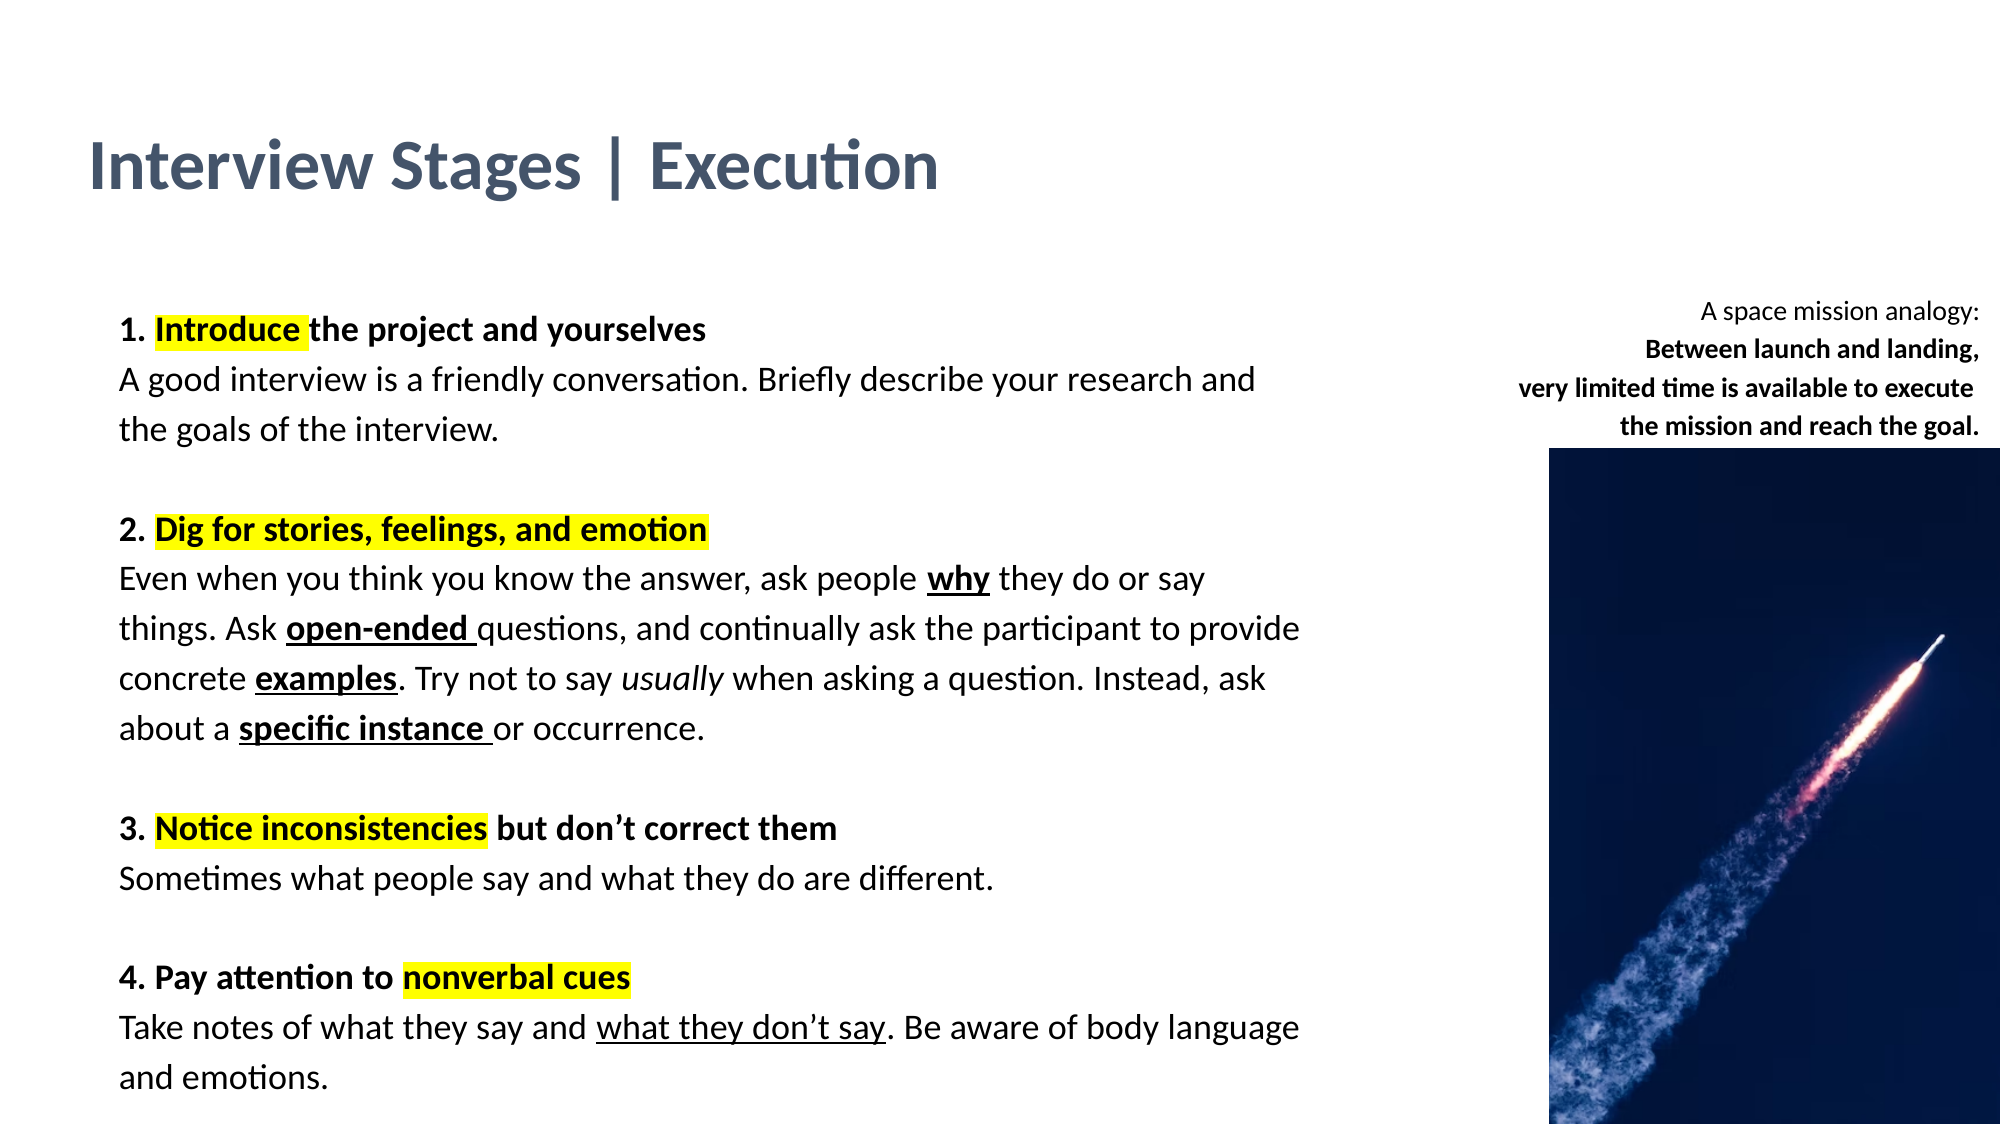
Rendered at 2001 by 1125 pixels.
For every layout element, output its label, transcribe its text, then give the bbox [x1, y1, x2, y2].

picture [1549, 448, 2000, 1124]
list 1. Introduce the project and yourselves A good interview is a friendly conversation. Briefly describe your research and the goals of the interview. 2. Dig for stories, feelings, and emotion Even when you think you know the answer, ask people why they do or say things. Ask open-ended questions, and continually ask the participant to provide concrete examples. Try not to say usually when asking a question. Instead, ask about a specific instance or occurrence. 3. Notice inconsistencies but don’t correct them Sometimes what people say and what they do are different. 4. Pay attention to nonverbal cues Take notes of what they say and what they don’t say. Be aware of body language and emotions. [68, 279, 1329, 1000]
title Interview Stages | Execution [68, 97, 1932, 223]
text_box A space mission analogy: Between launch and landing, very limited time is available to execute the mission and reach the goal. [1343, 267, 2000, 924]
